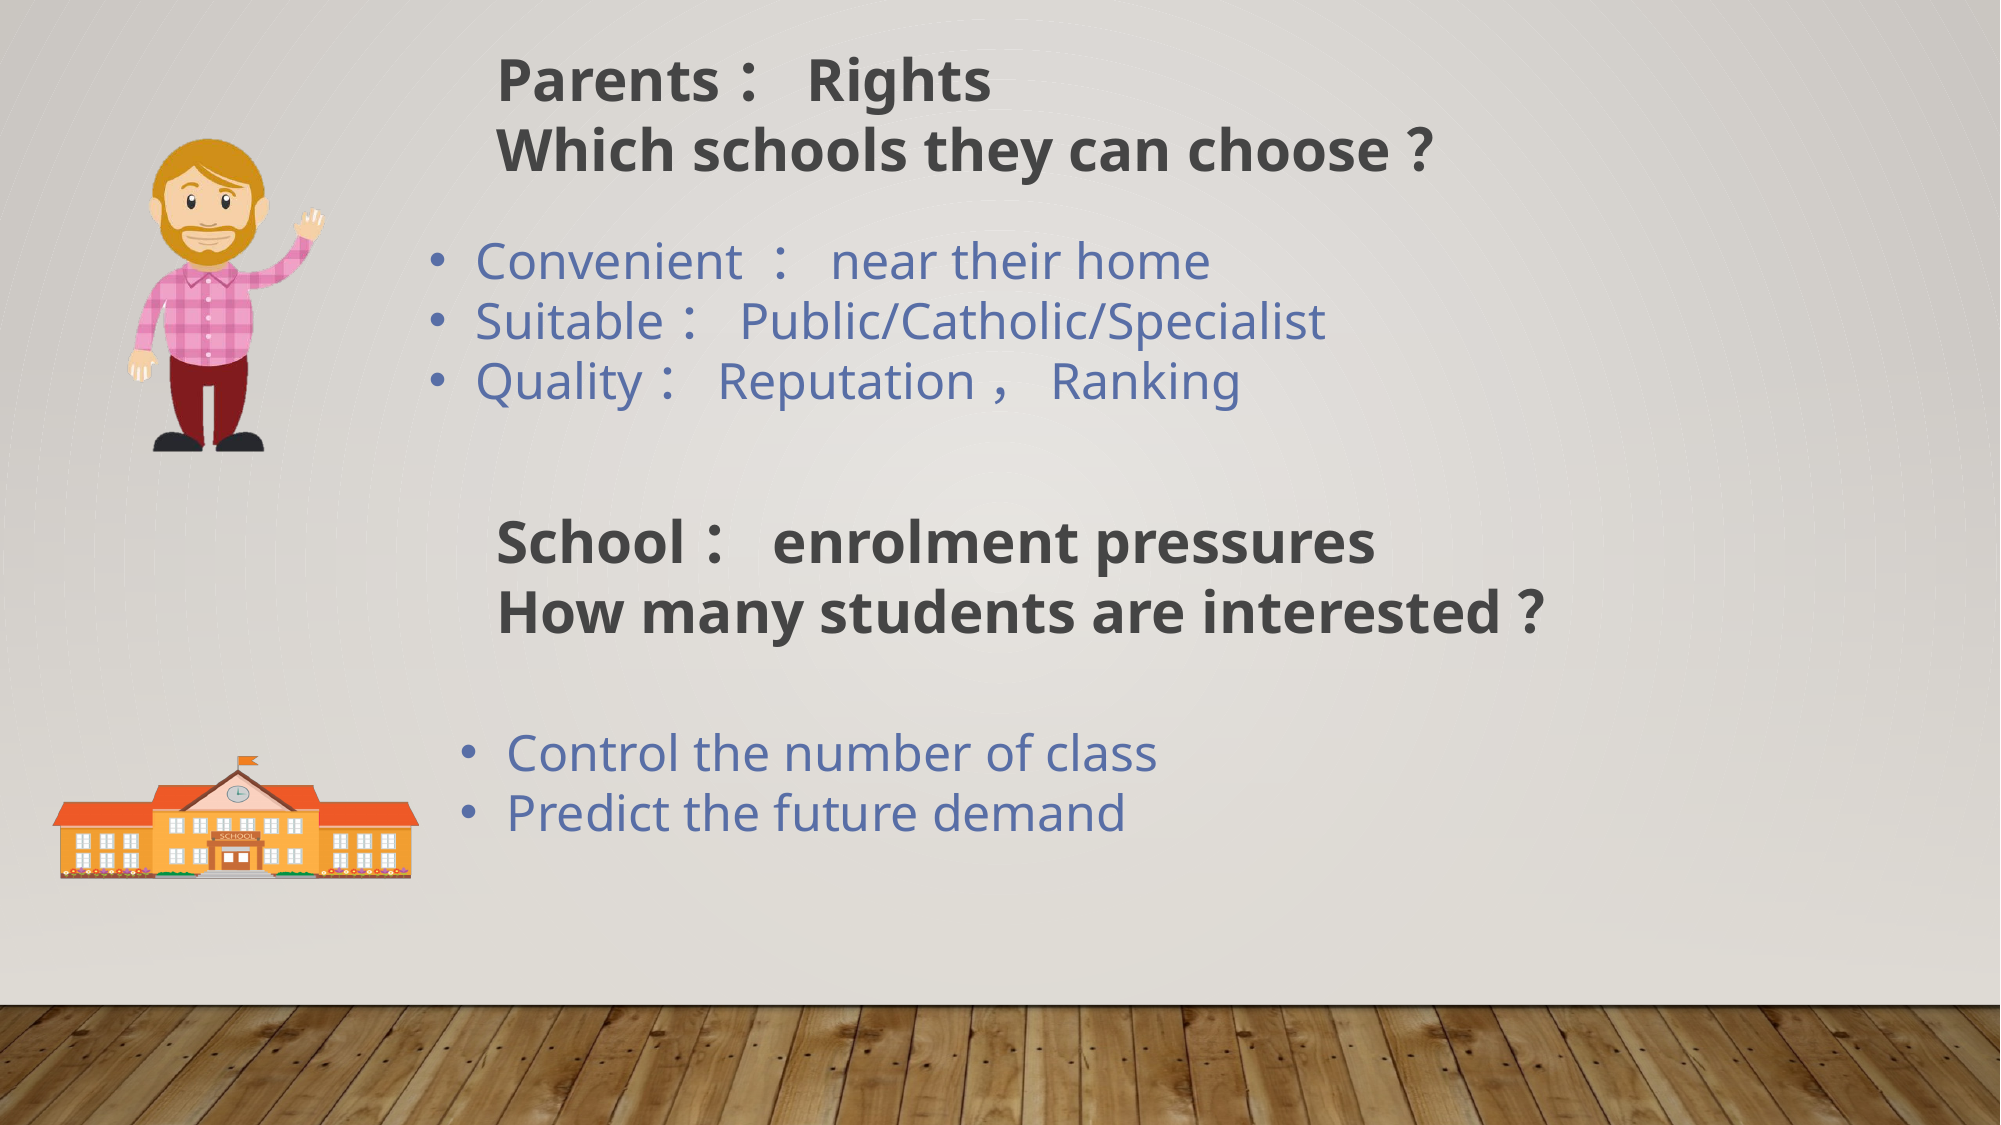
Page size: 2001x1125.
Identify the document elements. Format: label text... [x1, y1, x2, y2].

picture [25, 96, 400, 472]
text_box Control the number of class Predict the future demand [445, 654, 1174, 850]
text_box Parents：Rights Which schools they can choose？ [481, 35, 1791, 261]
text_box Convenient ：near their home Suitable：Public/Catholic/Specialist Quality：Reputation，Ranking [414, 222, 1342, 418]
picture [0, 1005, 2000, 1125]
text_box School：enrolment pressures How many students are interested？ [481, 497, 2000, 653]
picture [48, 673, 431, 956]
